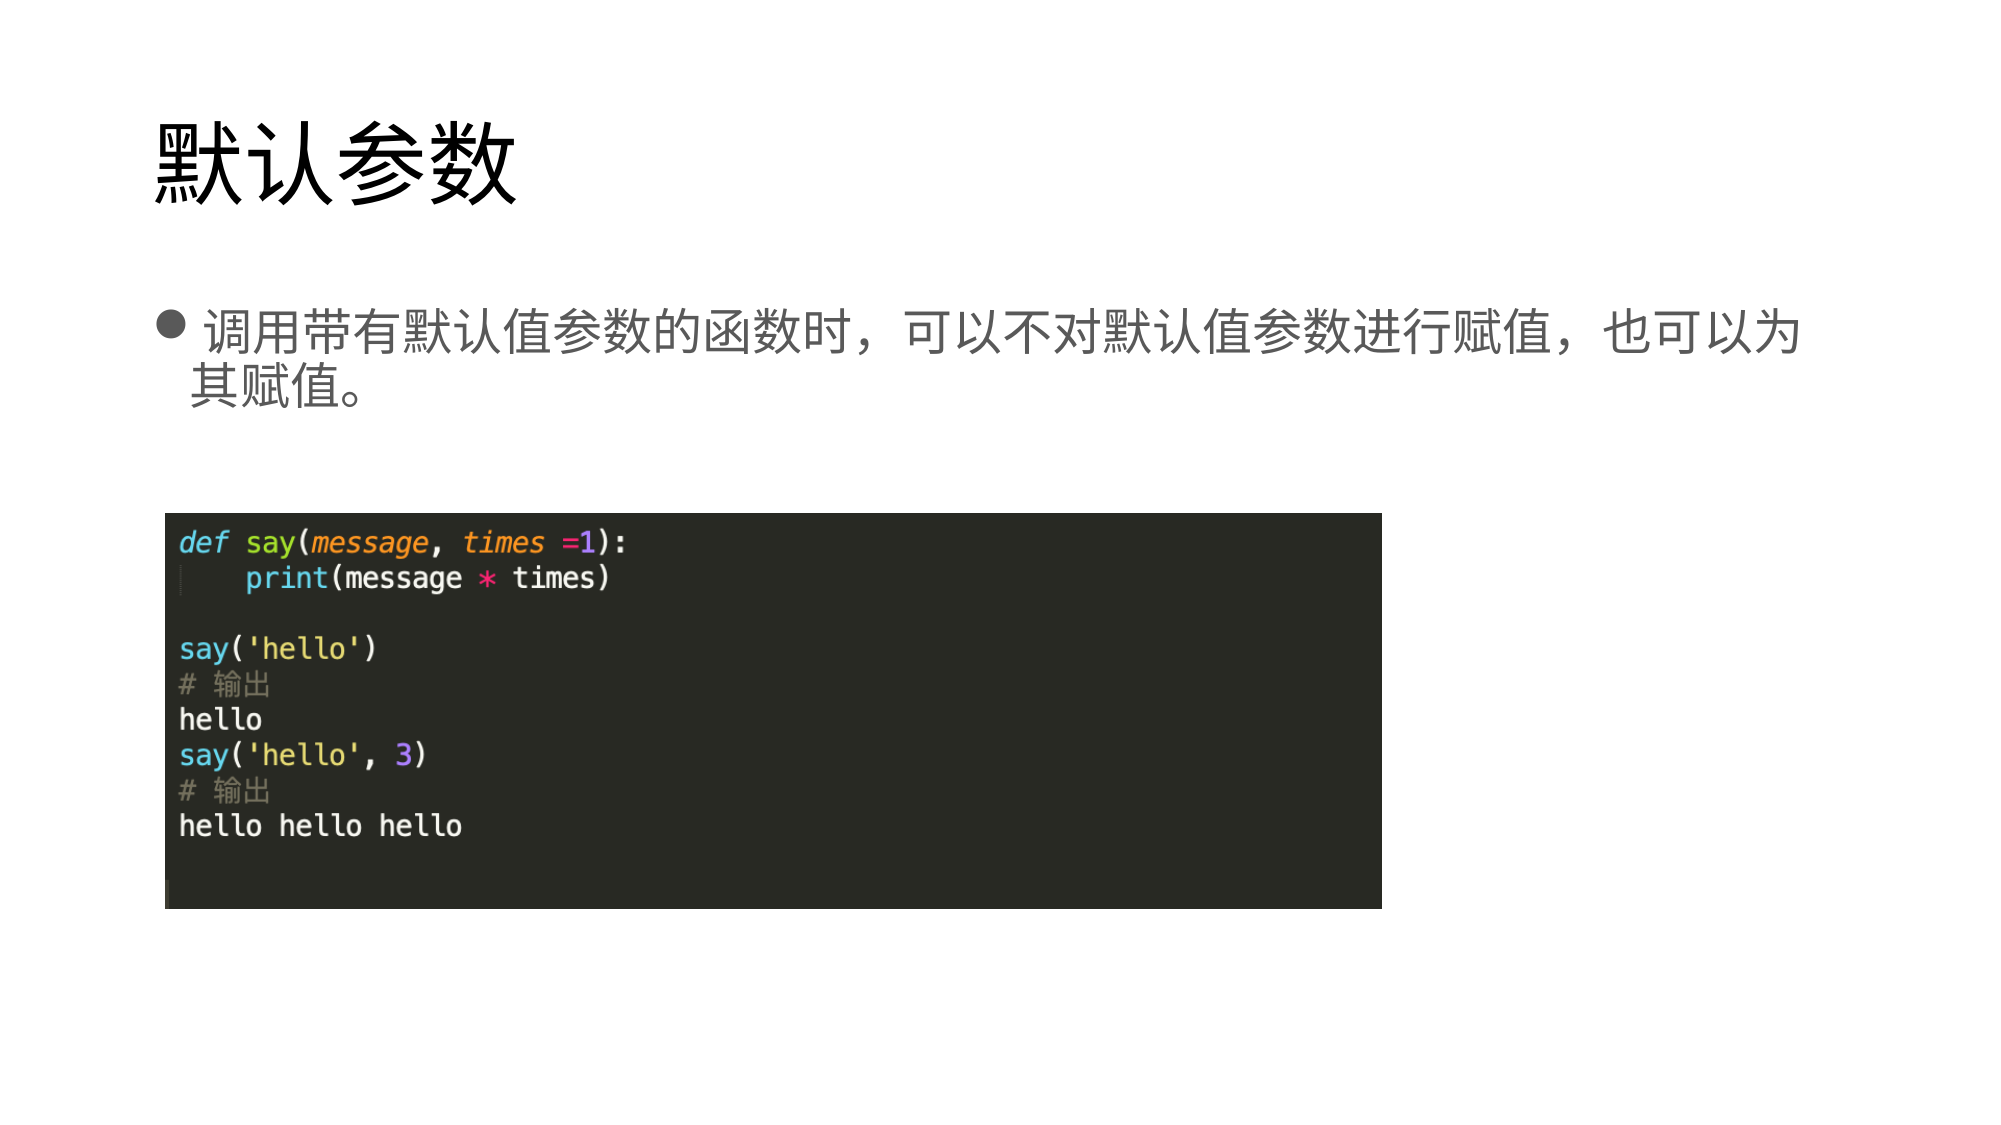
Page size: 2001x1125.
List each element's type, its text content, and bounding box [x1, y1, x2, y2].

picture [165, 513, 1382, 909]
title 默认参数 [137, 59, 1863, 278]
list 调用带有默认值参数的函数时，可以不对默认值参数进行赋值，也可以为其赋值。 [137, 299, 1863, 514]
